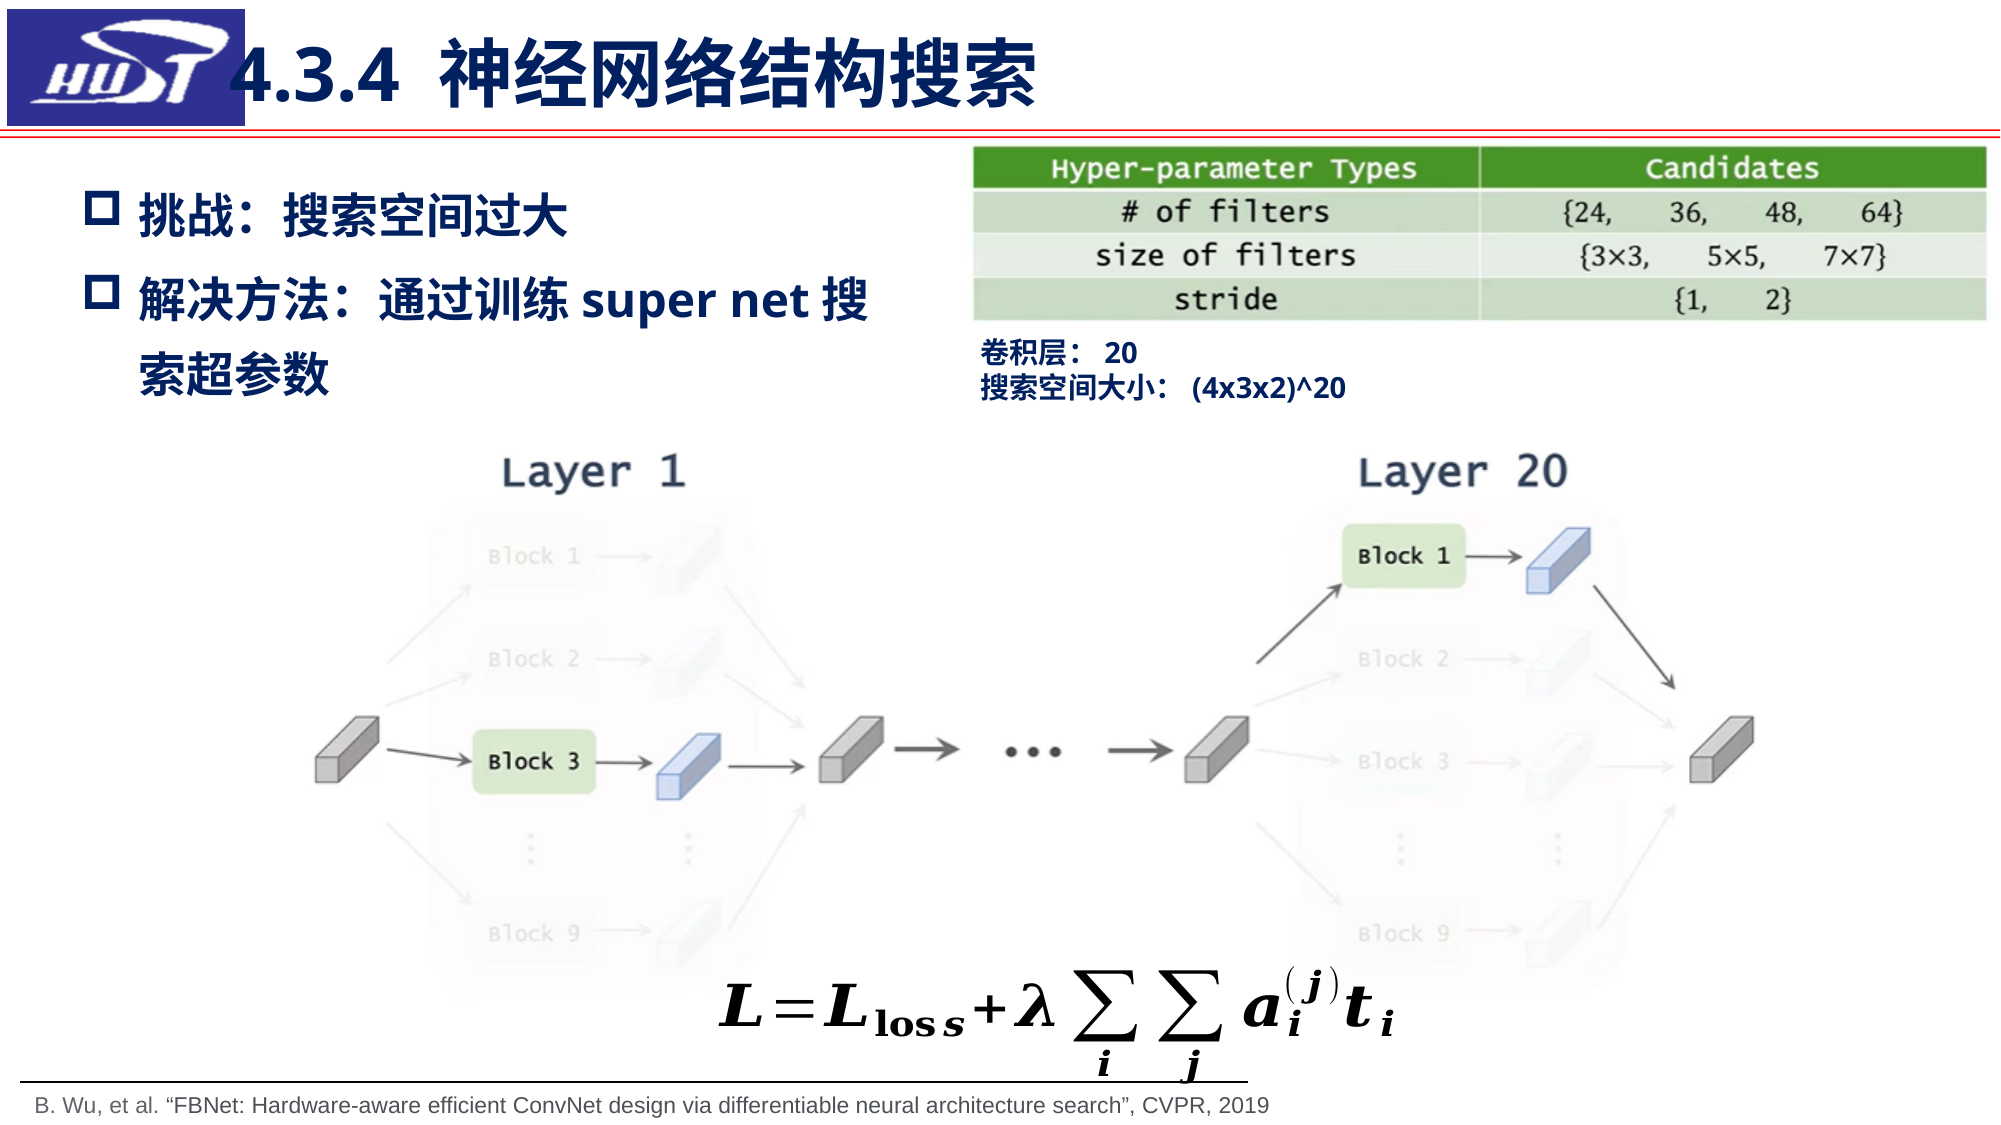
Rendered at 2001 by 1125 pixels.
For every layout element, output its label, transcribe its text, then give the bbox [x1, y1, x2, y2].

text_box 挑战：搜索空间过大 解决方法：通过训练super net搜索超参数 [66, 214, 887, 920]
picture [7, 9, 245, 19]
text_box 4.3.4 神经网络结构搜索 [0, 19, 2000, 214]
picture [299, 442, 1769, 1012]
text_box 卷积层：20 搜索空间大小：(4x3x2)^20 [965, 332, 1591, 412]
text_box B. Wu, et al. “FBNet: Hardware-aware efficient ConvNet design via differentiable neural architecture search”, CVPR, 2019 [19, 1083, 1784, 1125]
picture [965, 140, 1994, 325]
